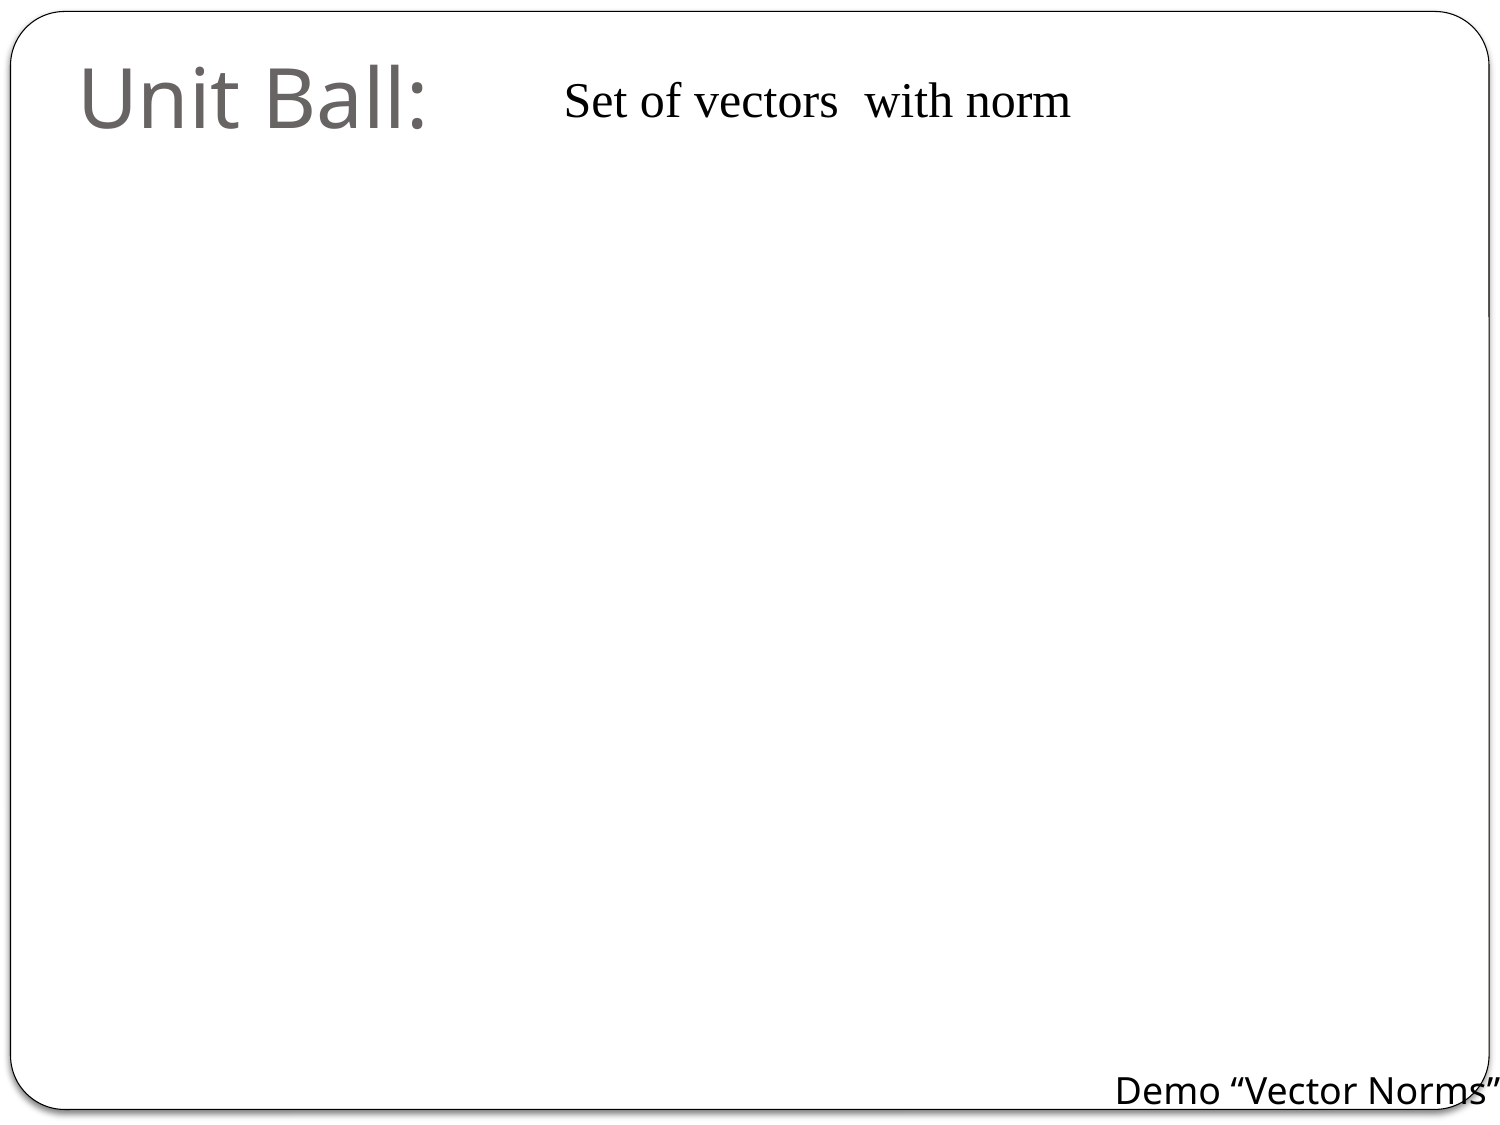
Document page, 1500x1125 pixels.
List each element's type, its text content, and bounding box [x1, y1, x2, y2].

text_box Unit Ball: [62, 37, 1438, 153]
text_box Demo “Vector Norms” [1099, 1060, 1500, 1120]
